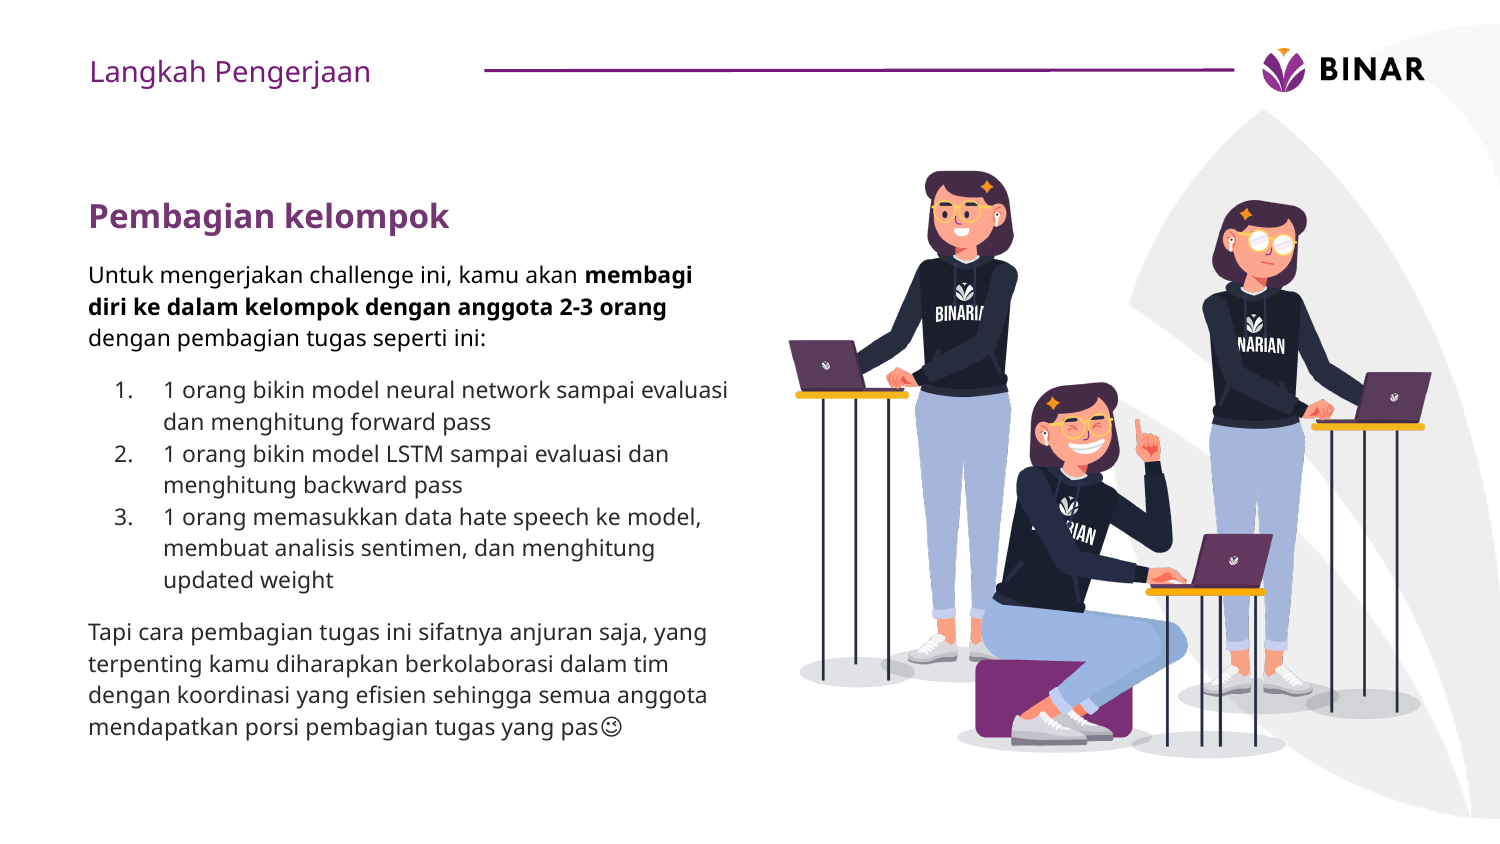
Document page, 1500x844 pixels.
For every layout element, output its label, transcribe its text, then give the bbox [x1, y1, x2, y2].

text_box Langkah Pengerjaan [74, 23, 485, 117]
picture [683, 24, 1500, 819]
text_box Pembagian kelompok Untuk mengerjakan challenge ini, kamu akan membagi diri ke dalam kelompok dengan anggota 2-3 orang dengan pembagian tugas seperti ini: 1 orang bikin model neural network sampai evaluasi dan menghitung forward pass 1 orang bikin model LSTM sampai evaluasi dan menghitung backward pass 1 orang memasukkan data hate speech ke model, membuat analisis sentimen, dan menghitung updated weight Tapi cara pembagian tugas ini sifatnya anjuran saja, yang terpenting kamu diharapkan berkolaborasi dalam tim dengan koordinasi yang efisien sehingga semua anggota mendapatkan porsi pembagian tugas yang pas😉 [73, 117, 750, 812]
